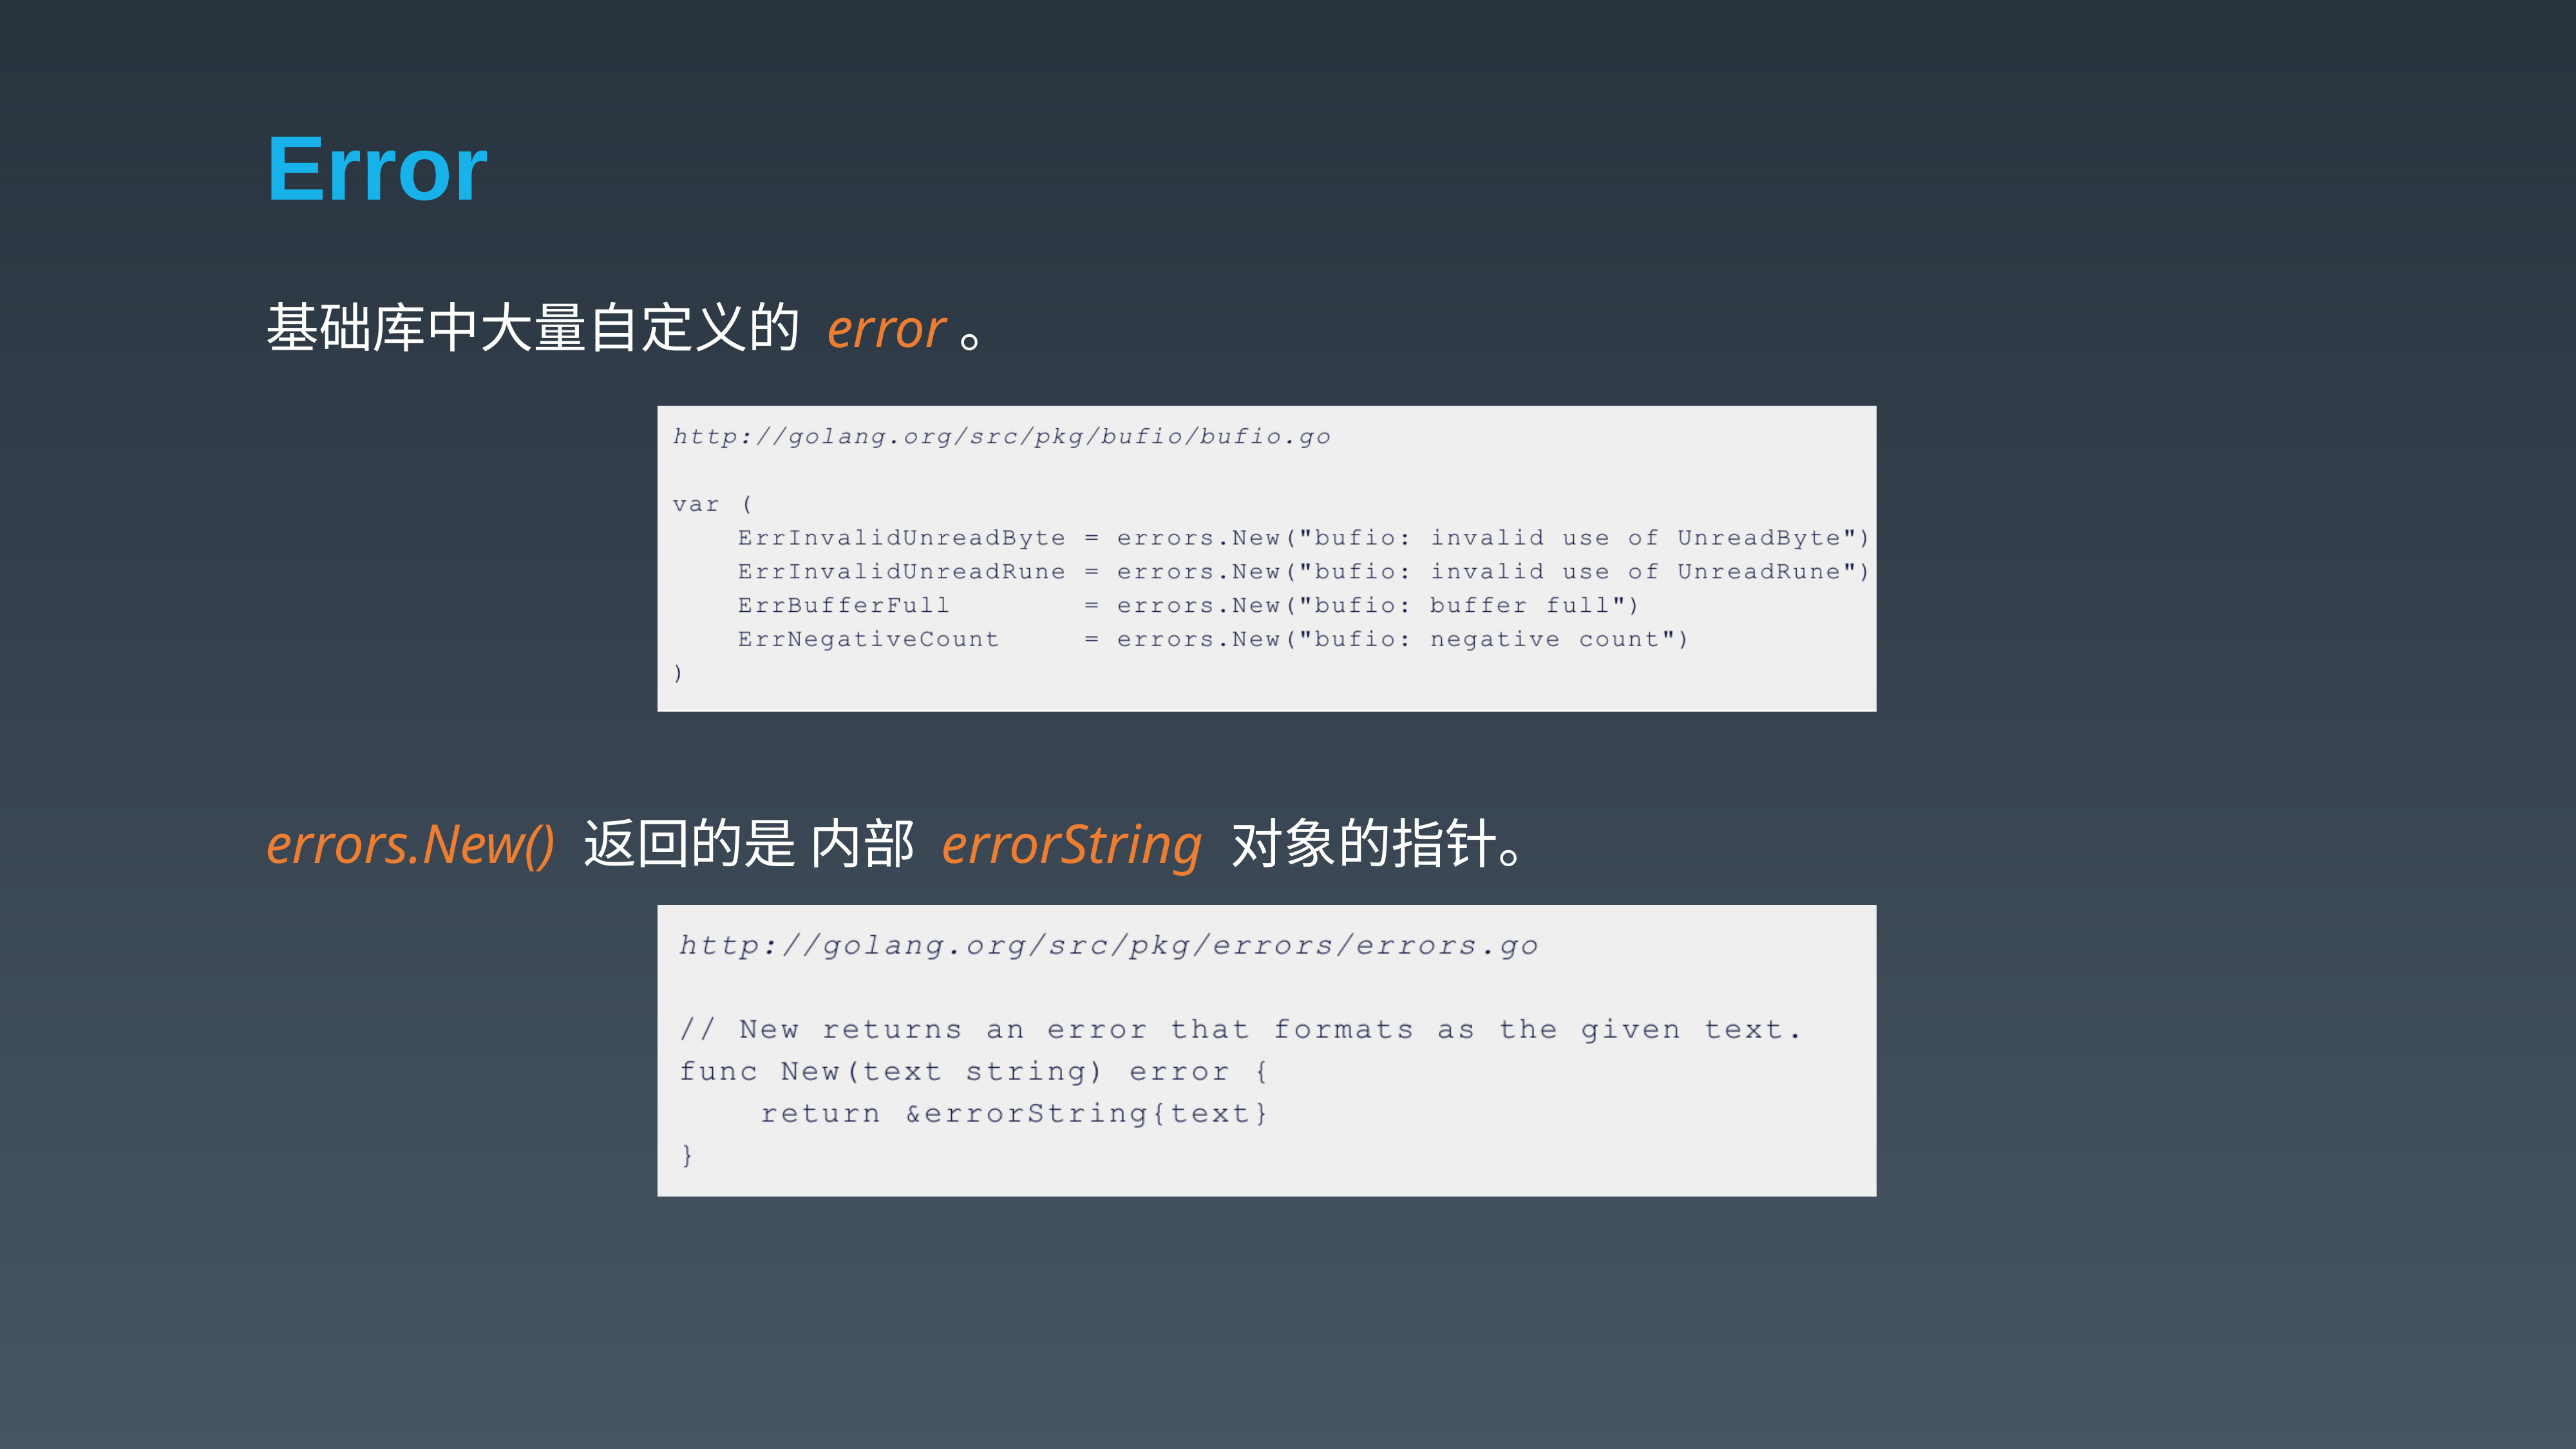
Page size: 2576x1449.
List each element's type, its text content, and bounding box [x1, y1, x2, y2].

list 基础库中大量自定义的 error。 errors.New() 返回的是 内部 errorString 对象的指针。 [260, 288, 2316, 1369]
picture [0, 0, 2576, 1449]
title Error [260, 103, 2316, 243]
